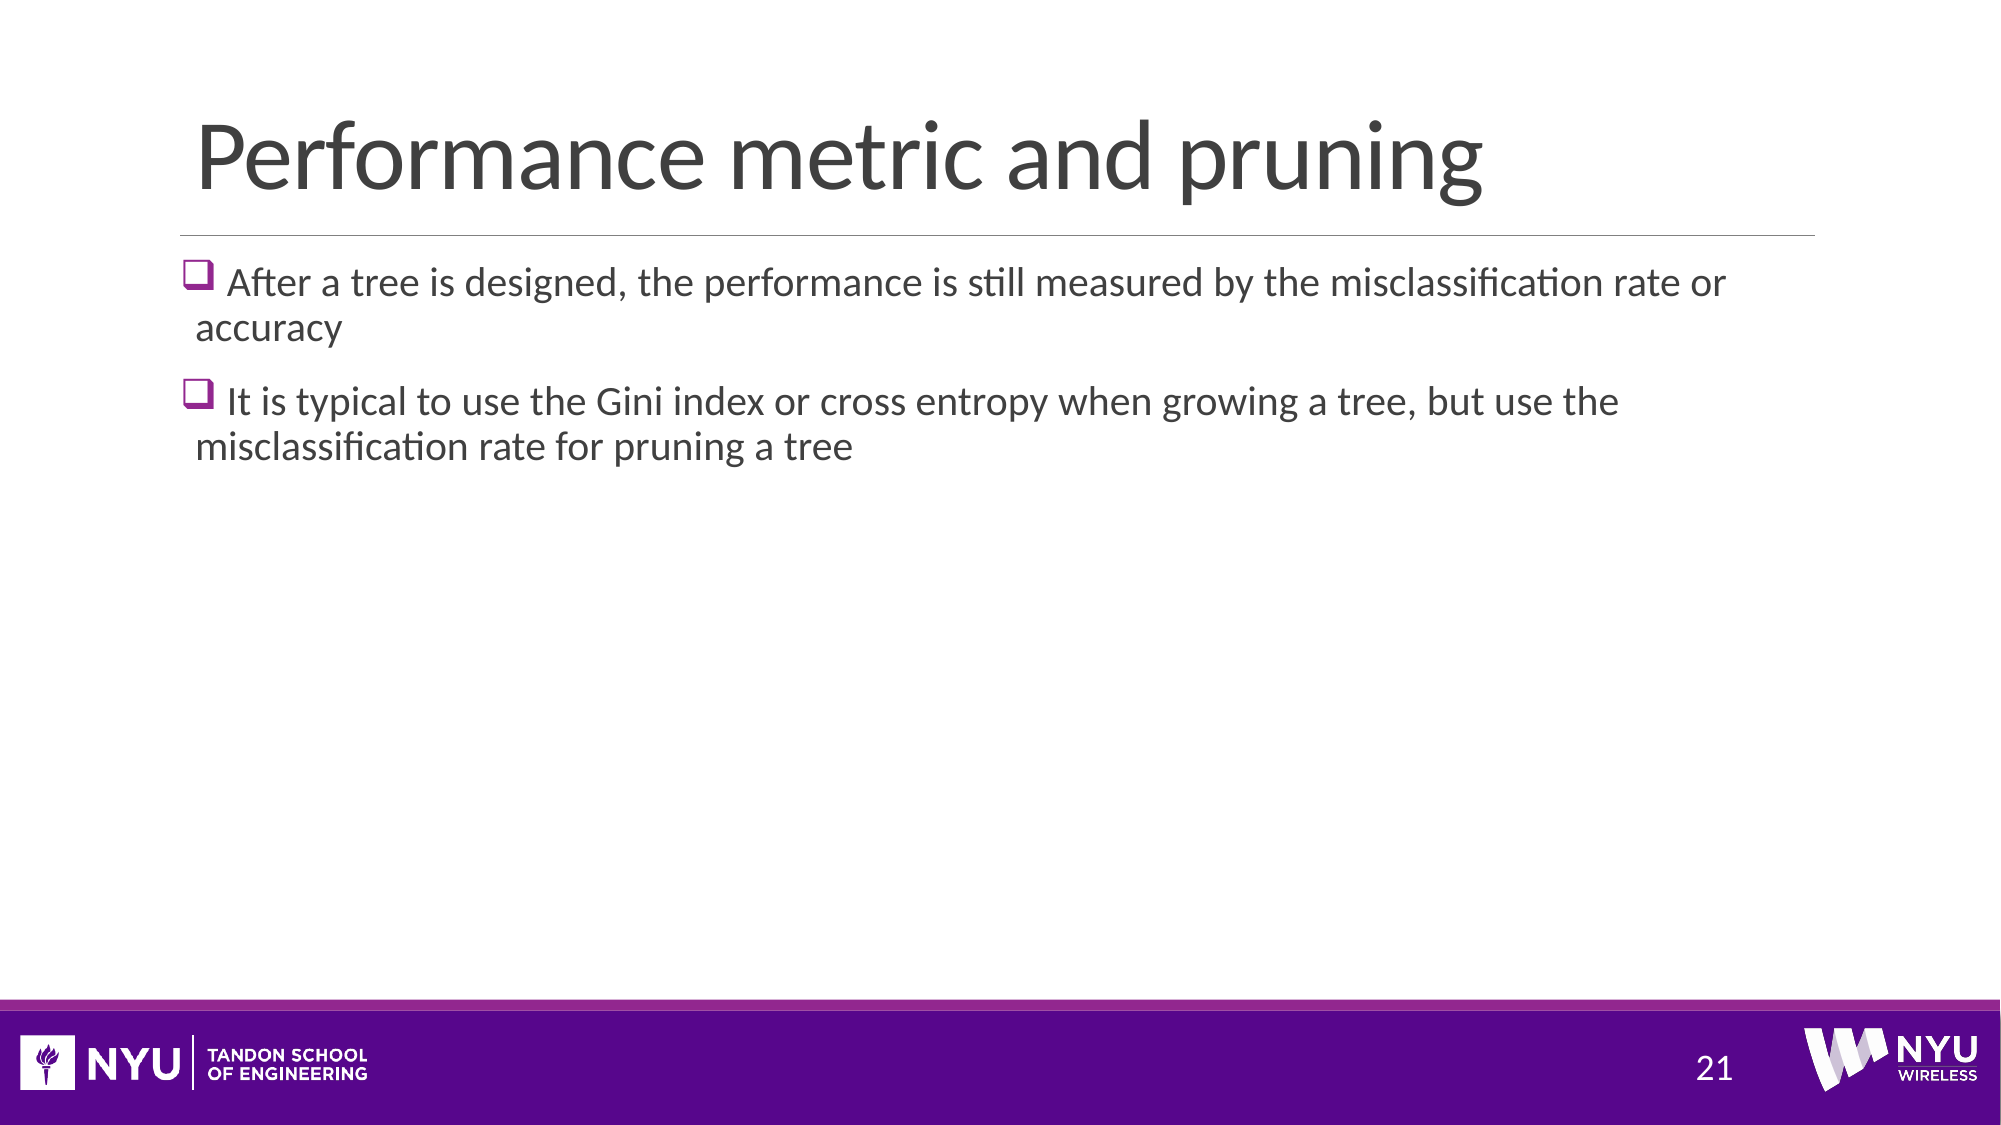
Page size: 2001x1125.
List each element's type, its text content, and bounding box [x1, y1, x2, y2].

slide_number 21 [1533, 1035, 1749, 1096]
title Performance metric and pruning [180, 47, 1830, 218]
list After a tree is designed, the performance is still measured by the misclassification rate or accuracy It is typical to use the Gini index or cross entropy when growing a tree, but use the misclassification rate for pruning a tree [180, 252, 1830, 963]
